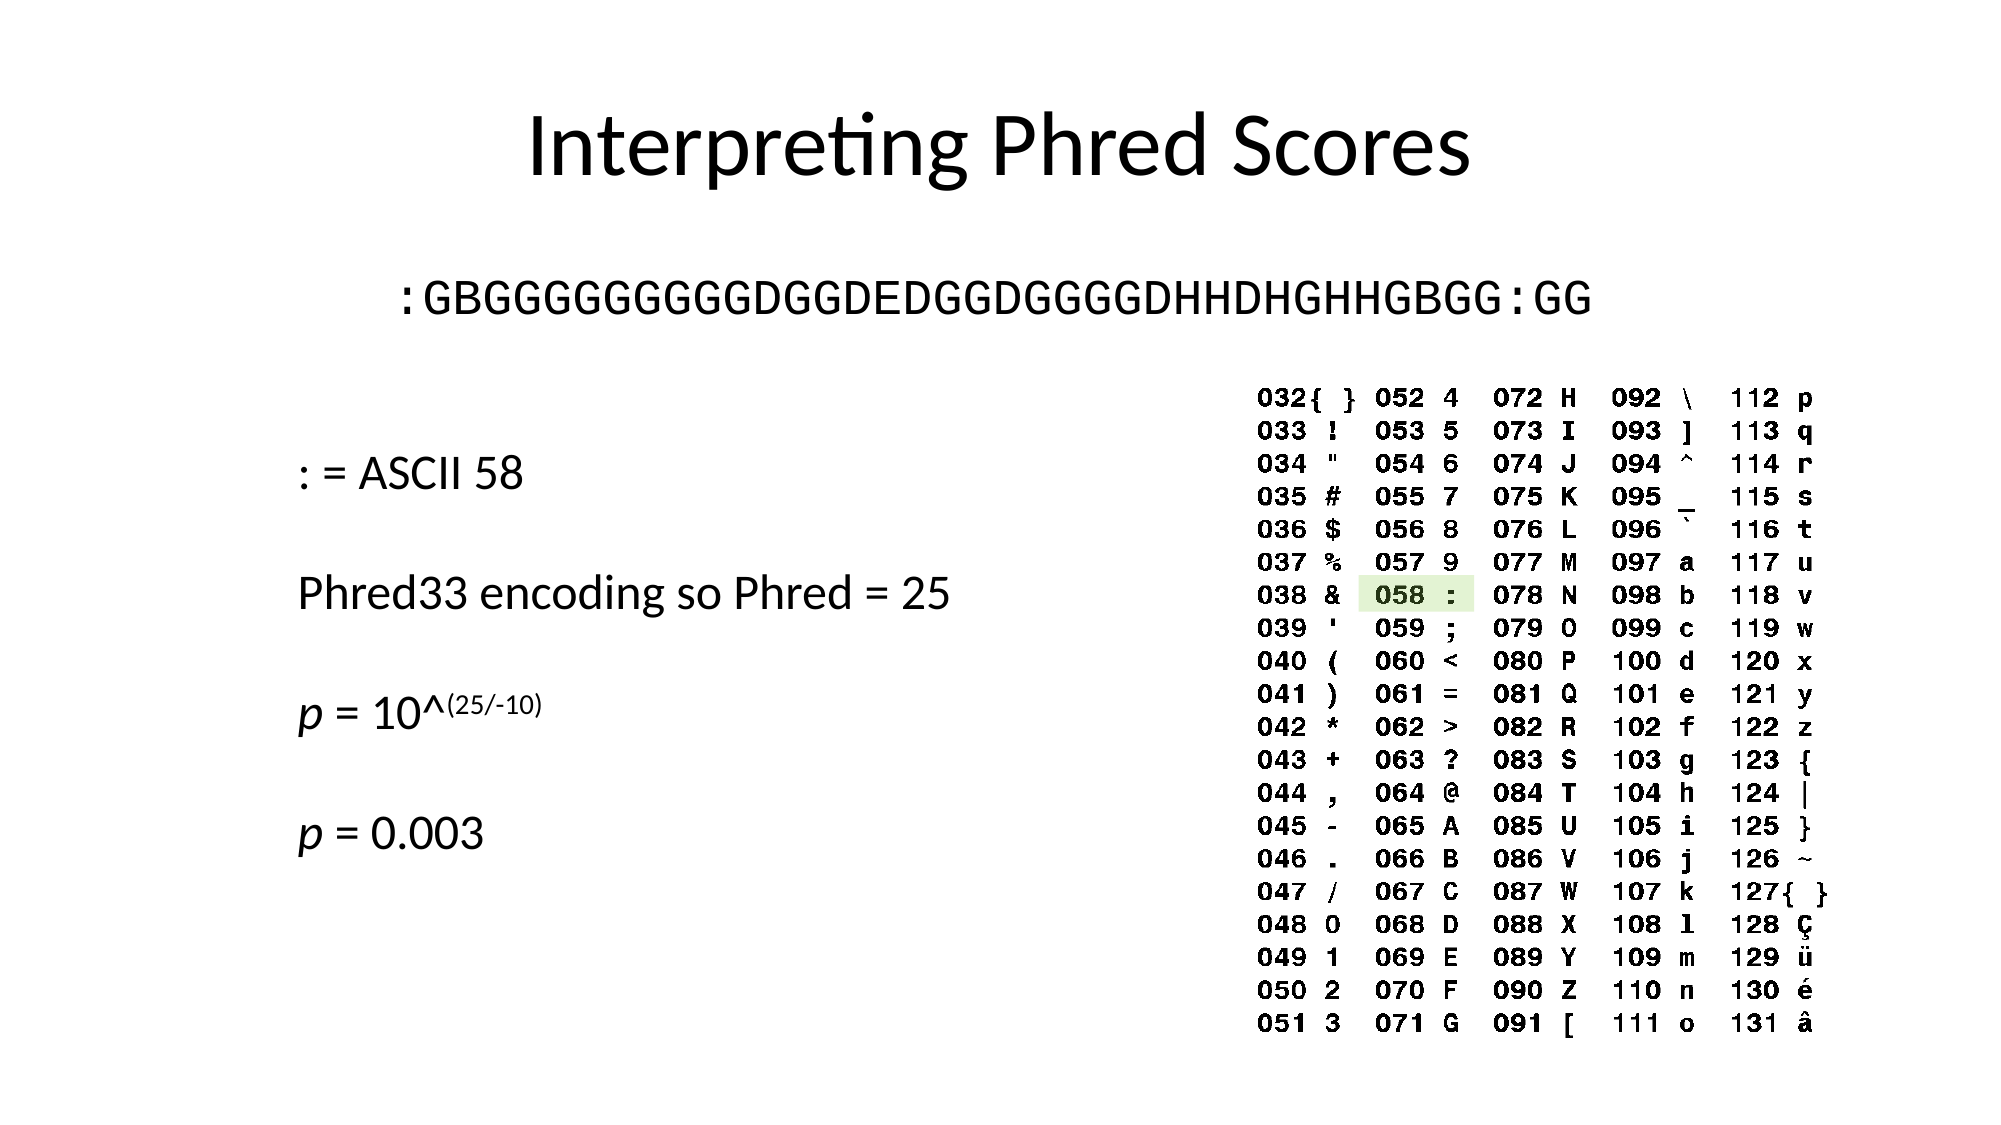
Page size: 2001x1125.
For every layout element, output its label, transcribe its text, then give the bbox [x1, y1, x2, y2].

text_box : = ASCII 58 Phred33 encoding so Phred = 25 p = 10^(25/-10) p = 0.003 [282, 432, 967, 868]
picture [1247, 377, 1851, 1044]
title Interpreting Phred Scores [99, 45, 1900, 233]
text_box :GBGGGGGGGGGDGGDEDGGDGGGGDHHDHGHHGBGG:GG [377, 256, 1623, 332]
